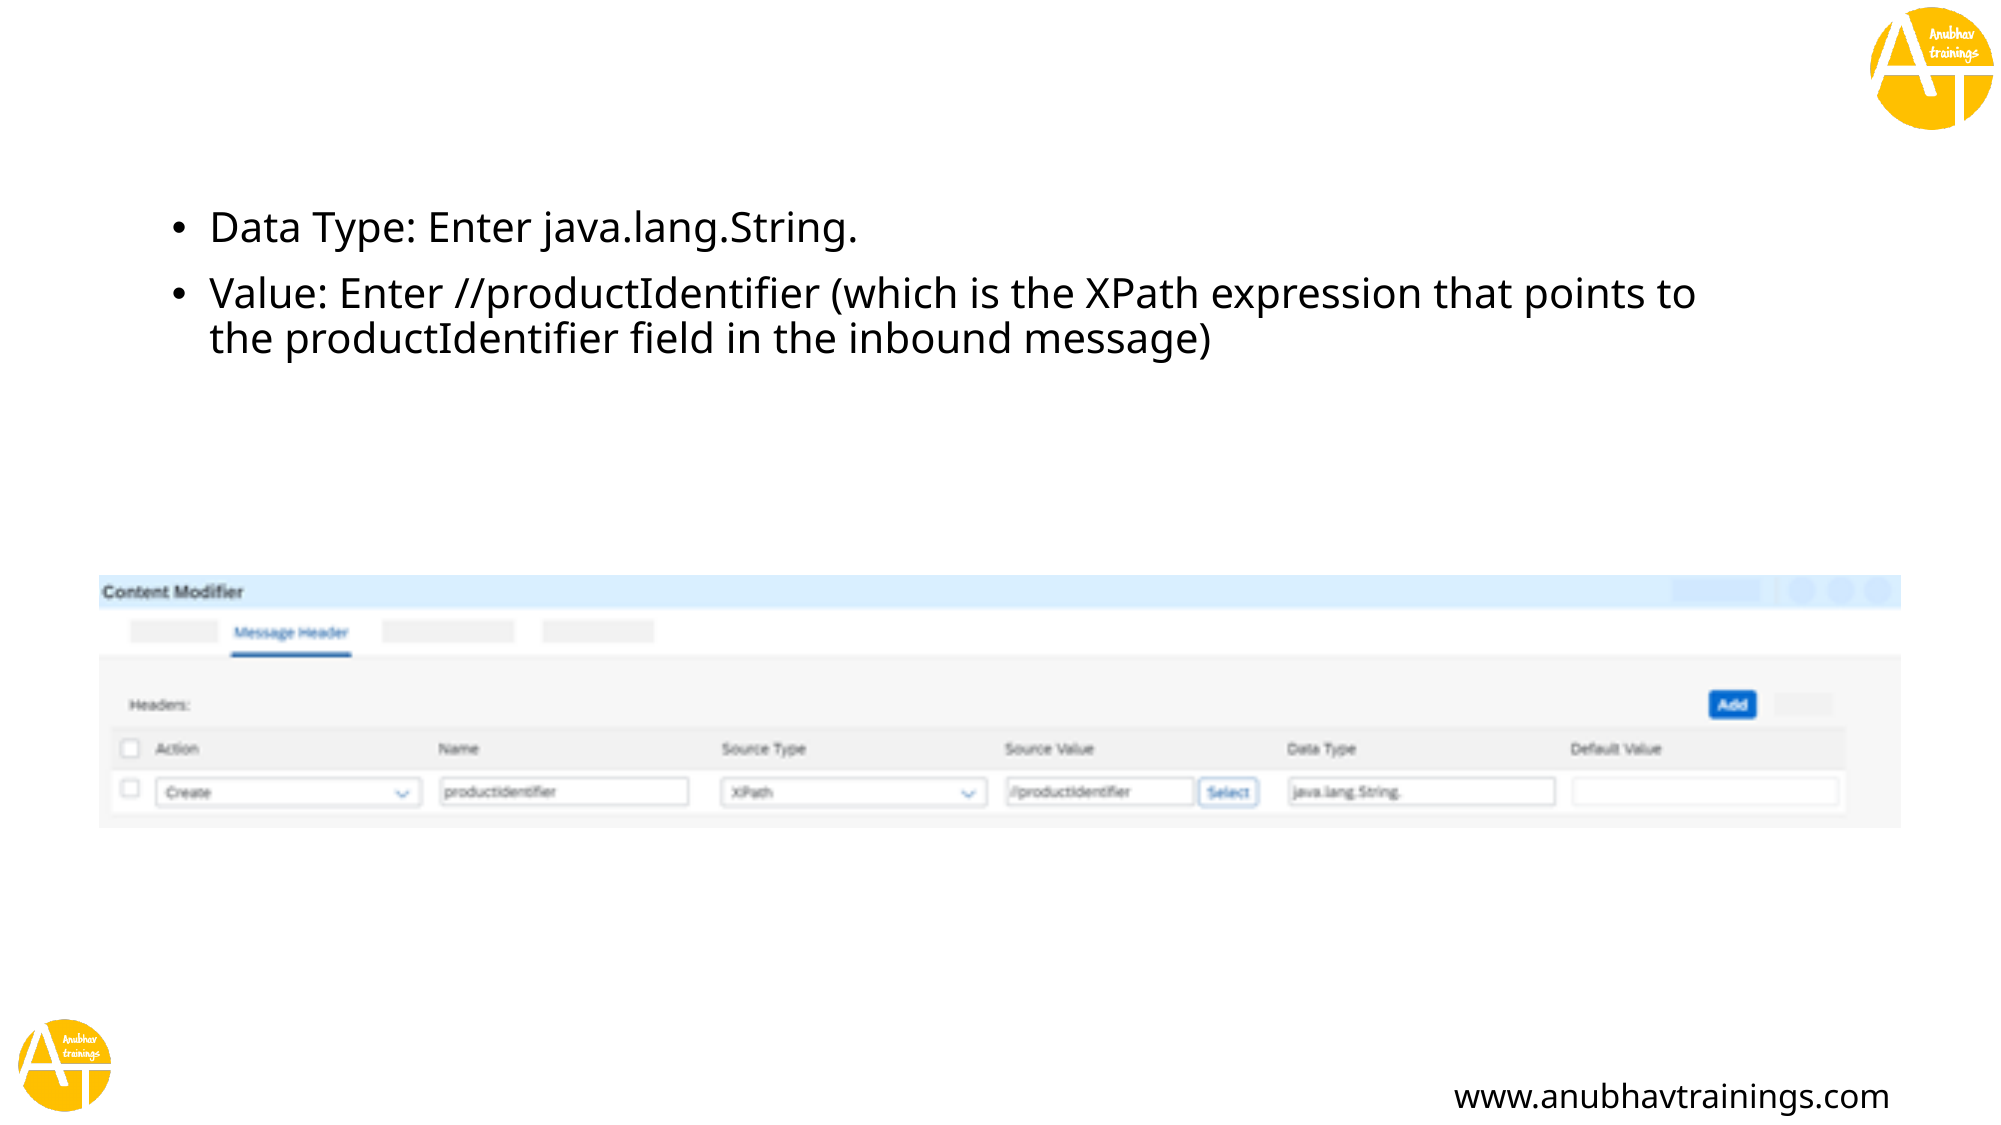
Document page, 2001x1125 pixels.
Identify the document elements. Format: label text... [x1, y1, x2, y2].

picture [9, 1013, 116, 1119]
text_box www.anubhavtrainings.com [1439, 1067, 2000, 1123]
picture [1858, 0, 2000, 140]
picture [99, 575, 1901, 828]
list Data Type: Enter java.lang.String. Value: Enter //productIdentifier (which is the XPath expression that points to the productIdentifier field in the inbound message) [156, 128, 1735, 381]
